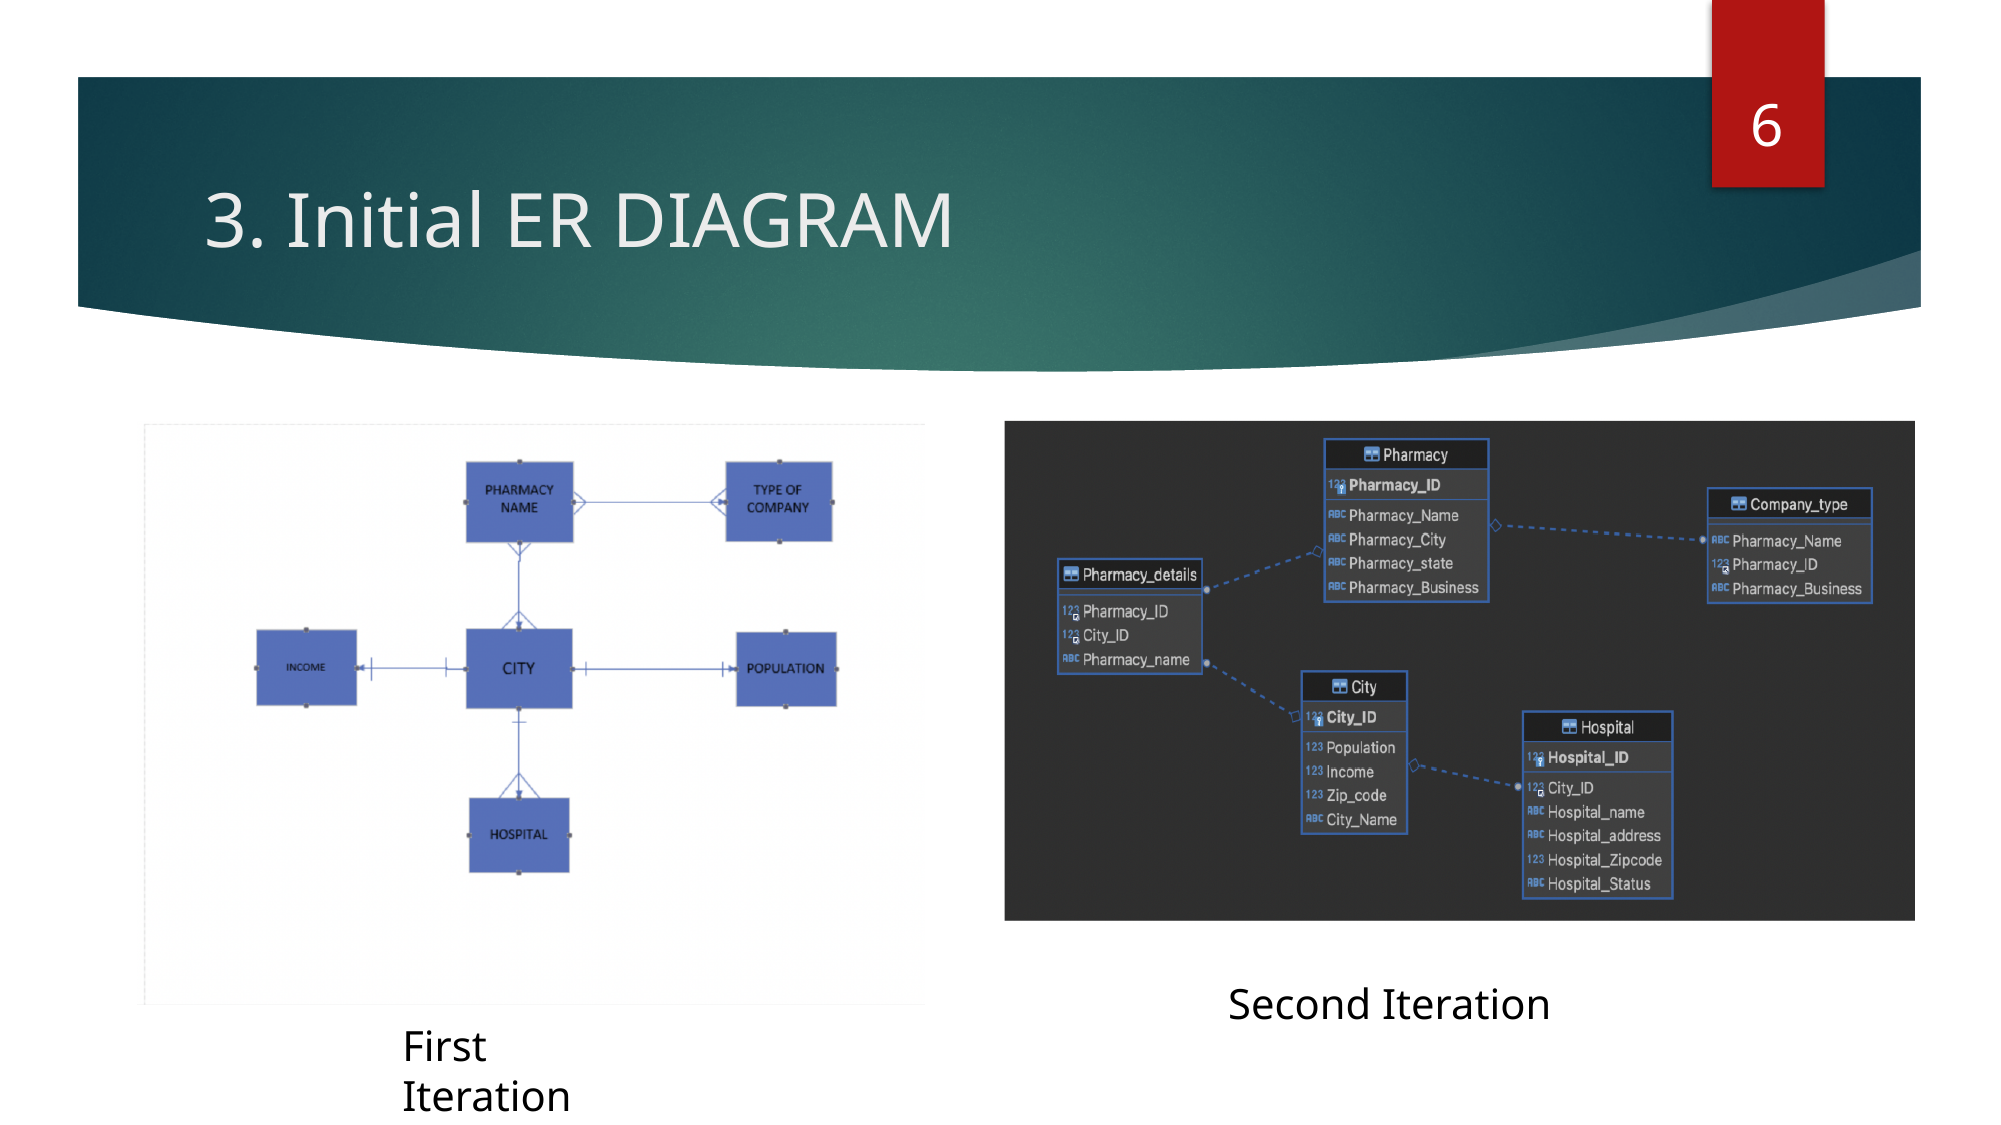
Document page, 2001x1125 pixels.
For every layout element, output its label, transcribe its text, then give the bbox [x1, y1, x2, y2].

title 3. Initial ER DIAGRAM [189, 159, 1638, 276]
picture [79, 78, 1920, 371]
slide_number ‹#› [1698, 48, 1836, 175]
text_box Second Iteration [1213, 962, 1706, 1043]
picture [1001, 418, 1917, 925]
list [137, 418, 931, 1005]
text_box First Iteration [387, 1013, 681, 1125]
